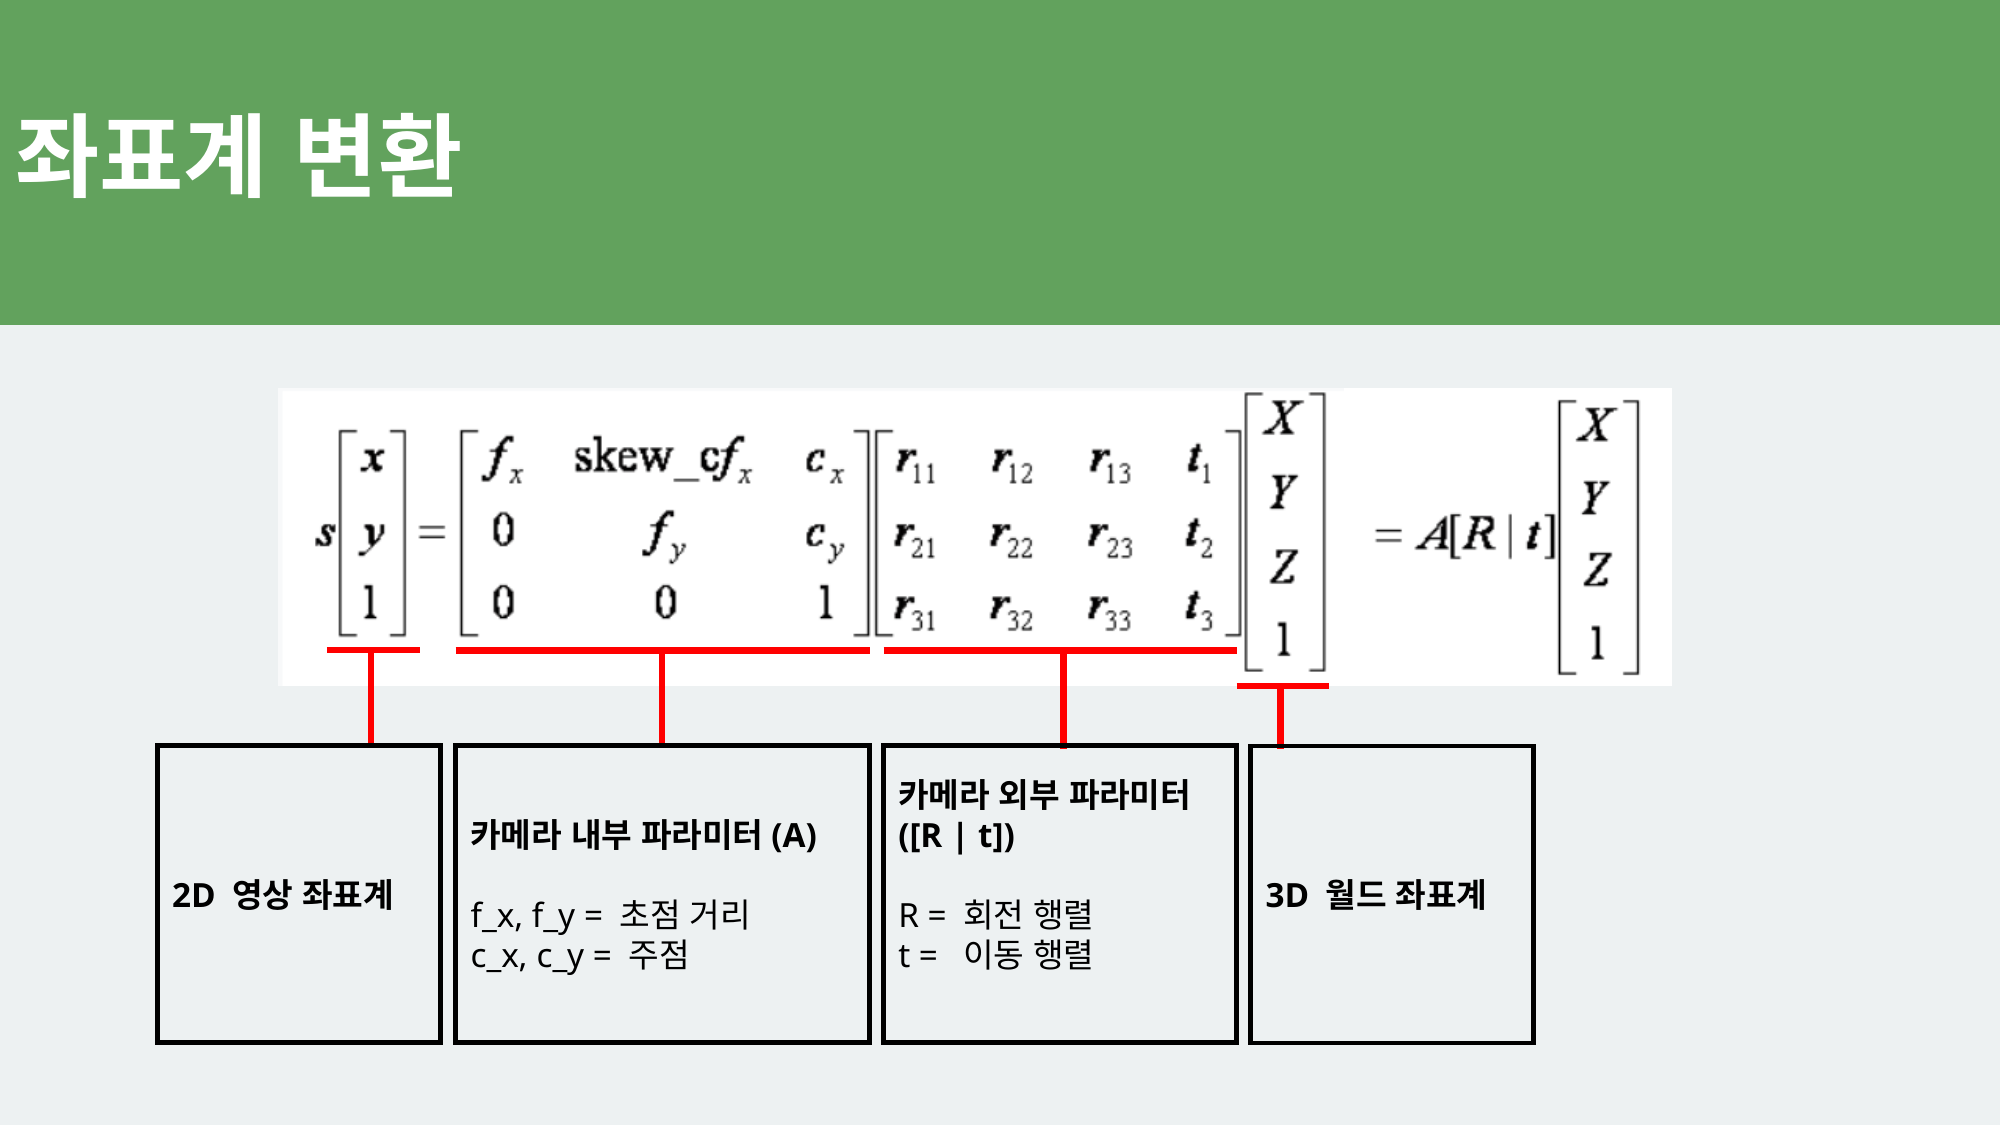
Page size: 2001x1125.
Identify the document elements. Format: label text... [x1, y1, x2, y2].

text_box 2D 영상 좌표계 [156, 745, 441, 1044]
text_box 카메라 외부 파라미터 ([R | t]) R = 회전 행렬 t = 이동 행렬 [883, 745, 1238, 1044]
title 좌표계 변환 [0, 53, 1797, 268]
text_box 카메라 내부 파라미터(A) f_x, f_y = 초점 거리 c_x, c_y = 주점 [455, 745, 871, 1044]
text_box 3D 월드 좌표계 [1250, 745, 1535, 1044]
picture [278, 388, 1672, 686]
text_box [278, 389, 1671, 686]
text_box [974, 537, 1897, 1125]
